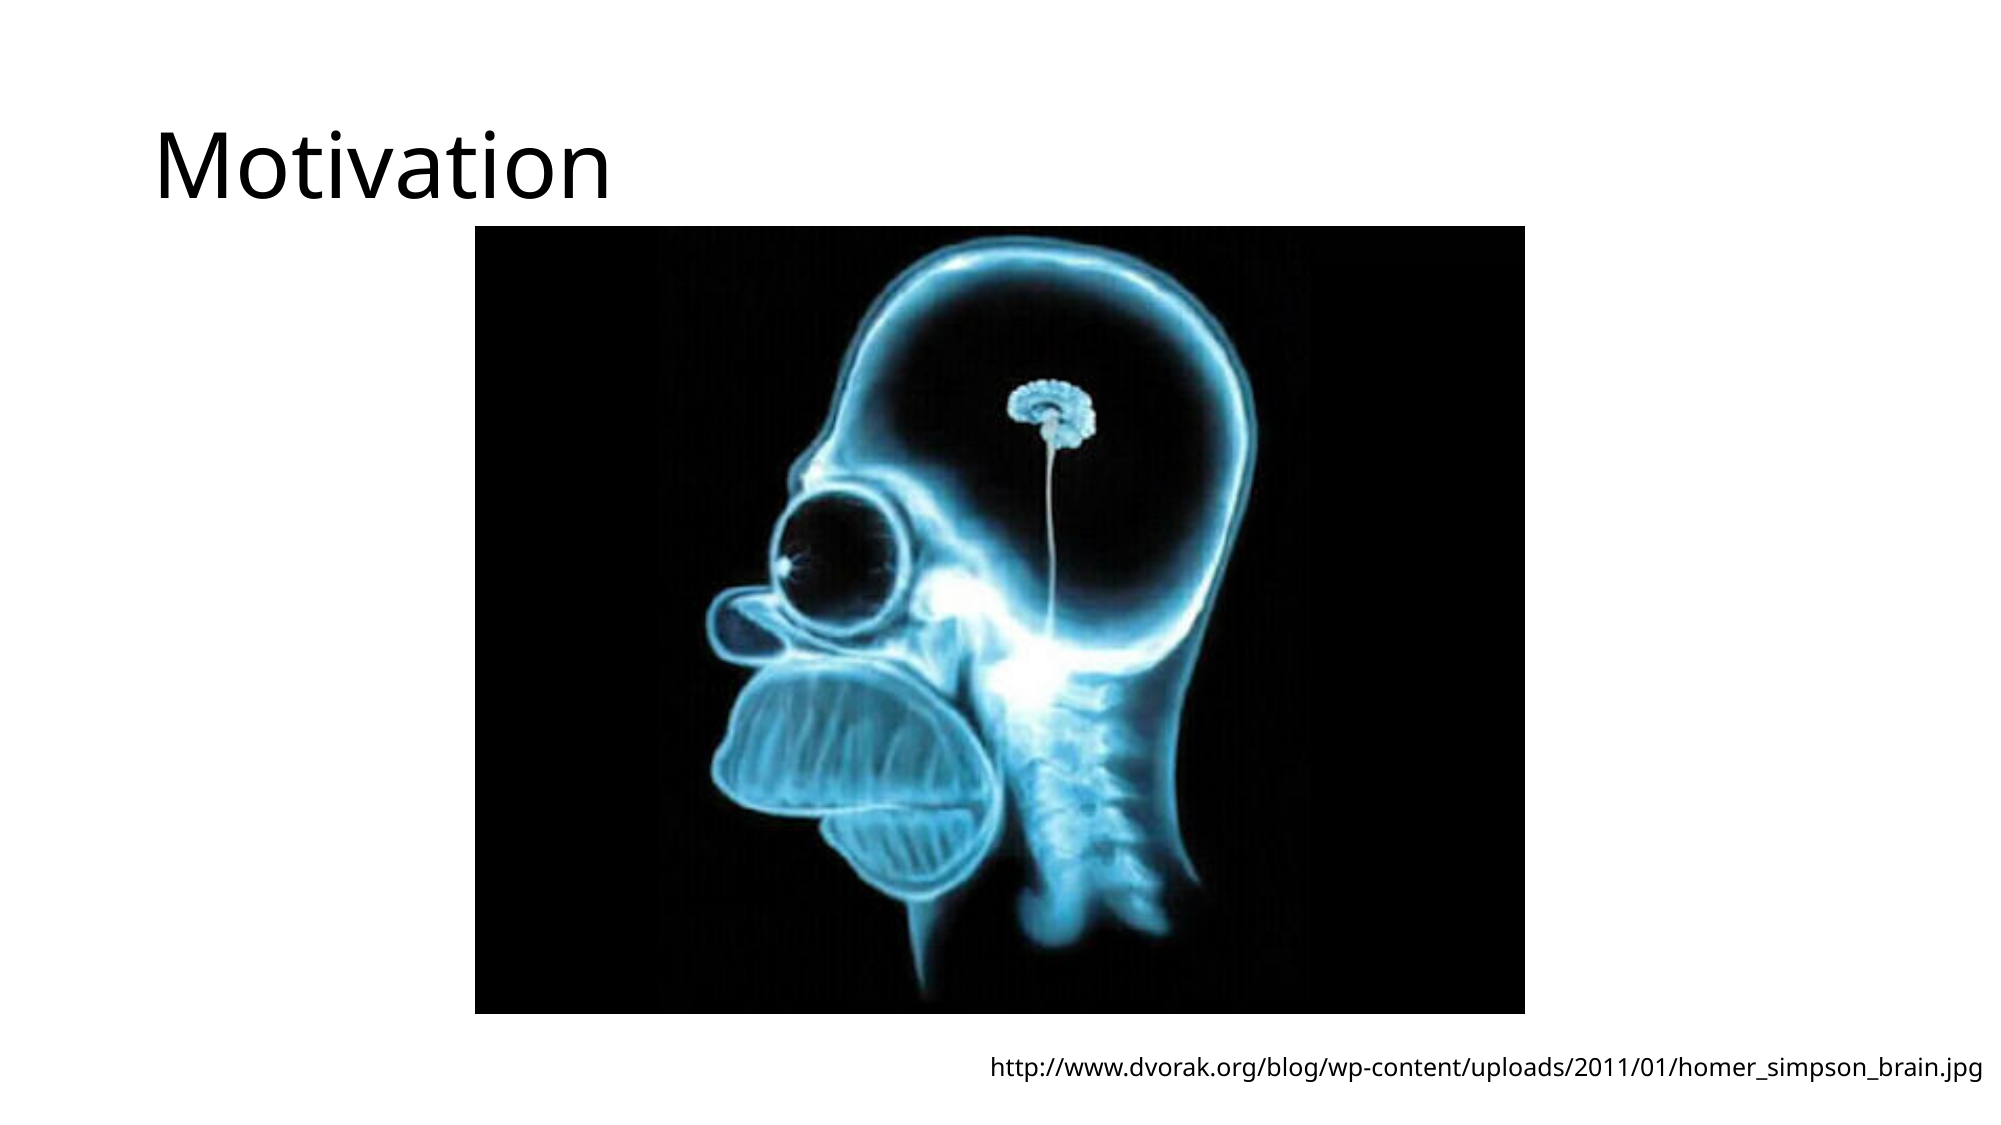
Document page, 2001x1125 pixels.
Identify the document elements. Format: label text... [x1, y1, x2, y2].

text_box http://www.dvorak.org/blog/wp-content/uploads/2011/01/homer_simpson_brain.jpg [0, 1029, 2000, 1104]
picture [475, 226, 1525, 1014]
title Motivation [137, 59, 1863, 278]
